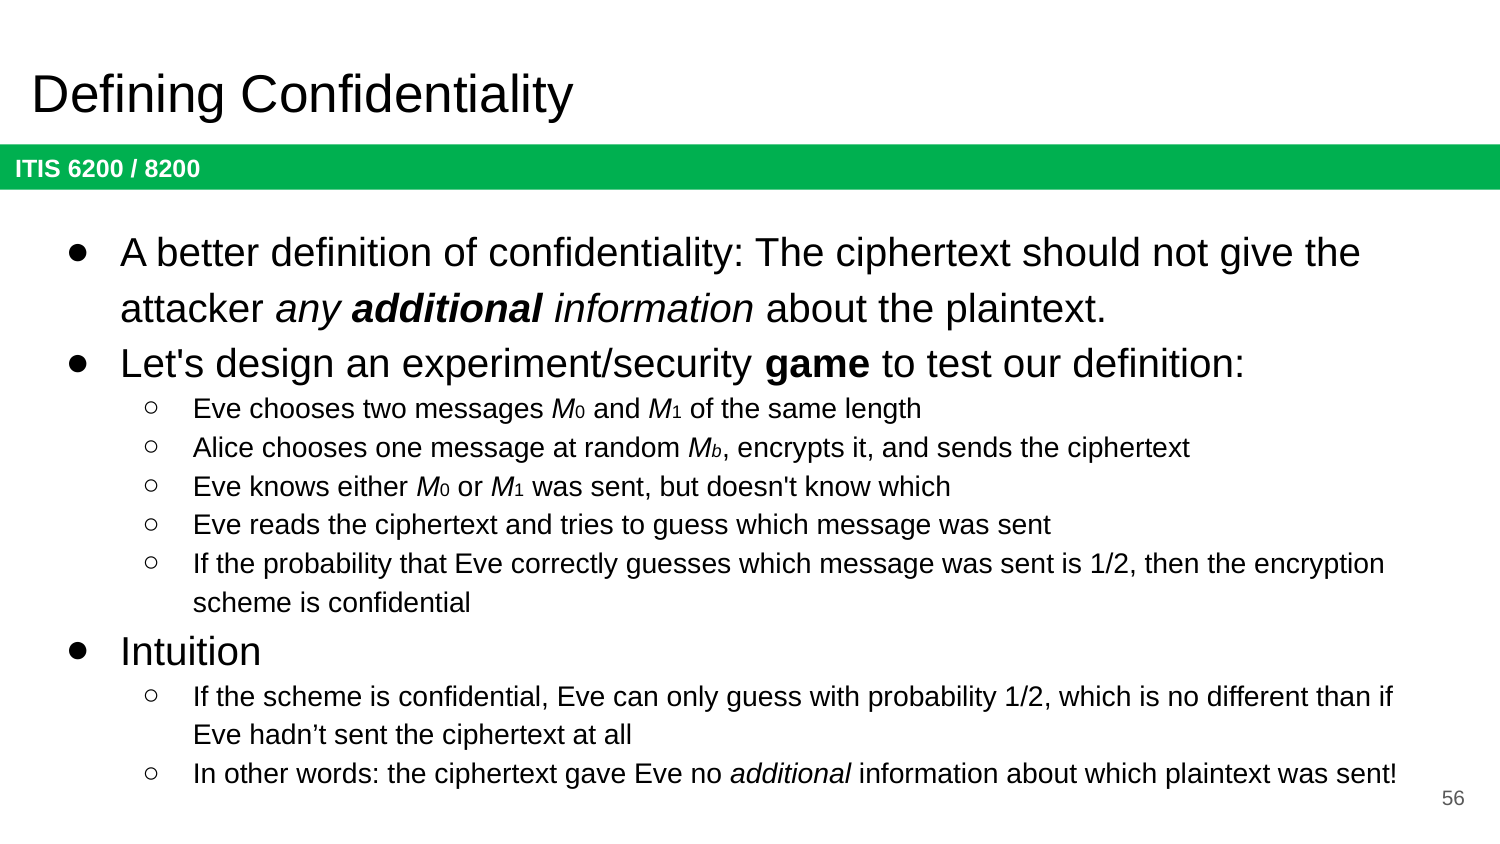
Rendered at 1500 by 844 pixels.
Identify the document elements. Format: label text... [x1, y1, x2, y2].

slide_number 56 [1389, 764, 1480, 830]
list A better definition of confidentiality: The ciphertext should not give the attacker any additional information about the plaintext. Let's design an experiment/security game to test our definition: Eve chooses two messages M0 and M1 of the same length Alice chooses one message at random Mb, encrypts it, and sends the ciphertext Eve knows either M0 or M1 was sent, but doesn't know which Eve reads the ciphertext and tries to guess which message was sent If the probability that Eve correctly guesses which message was sent is 1/2, then the encryption scheme is confidential Intuition If the scheme is confidential, Eve can only guess with probability 1/2, which is no different than if Eve hadn’t sent the ciphertext at all In other words: the ciphertext gave Eve no additional information about which plaintext was sent! [32, 204, 1431, 823]
title Defining Confidentiality [16, 44, 1415, 139]
